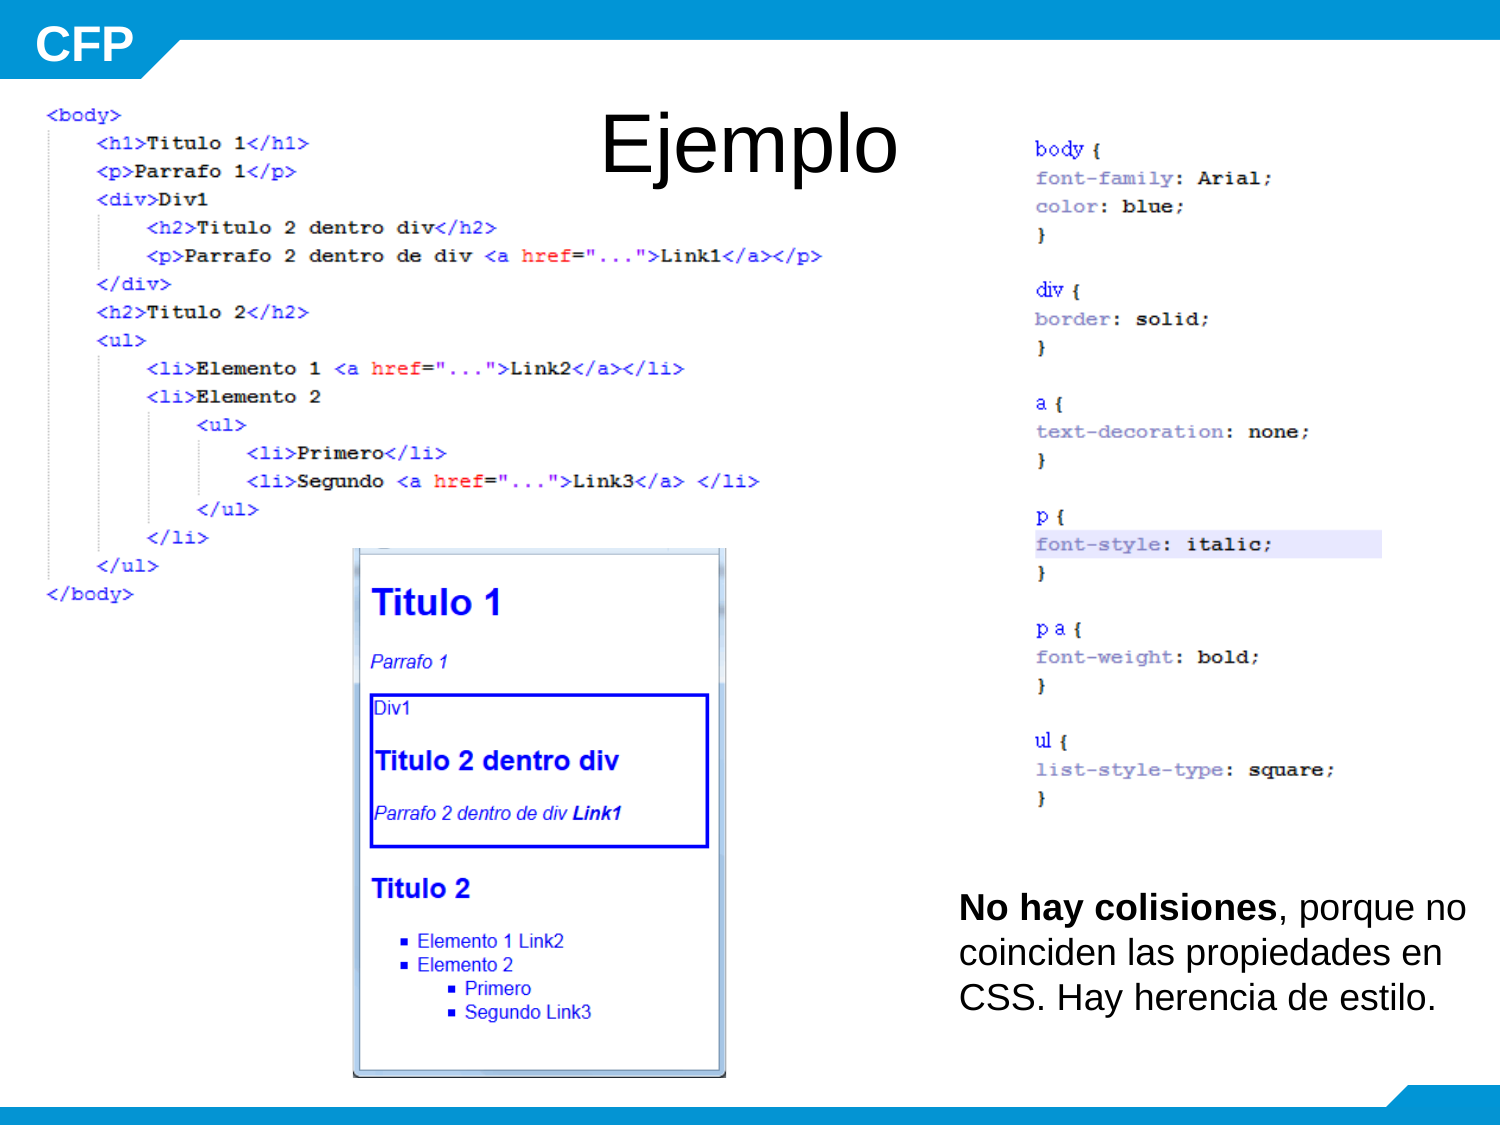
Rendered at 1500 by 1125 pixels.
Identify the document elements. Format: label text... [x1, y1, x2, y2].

title Ejemplo [103, 45, 1397, 246]
picture [1034, 135, 1382, 812]
picture [45, 104, 860, 1078]
text_box No hay colisiones, porque no coinciden las propiedades en CSS. Hay herencia de estilo. [943, 868, 1487, 1061]
